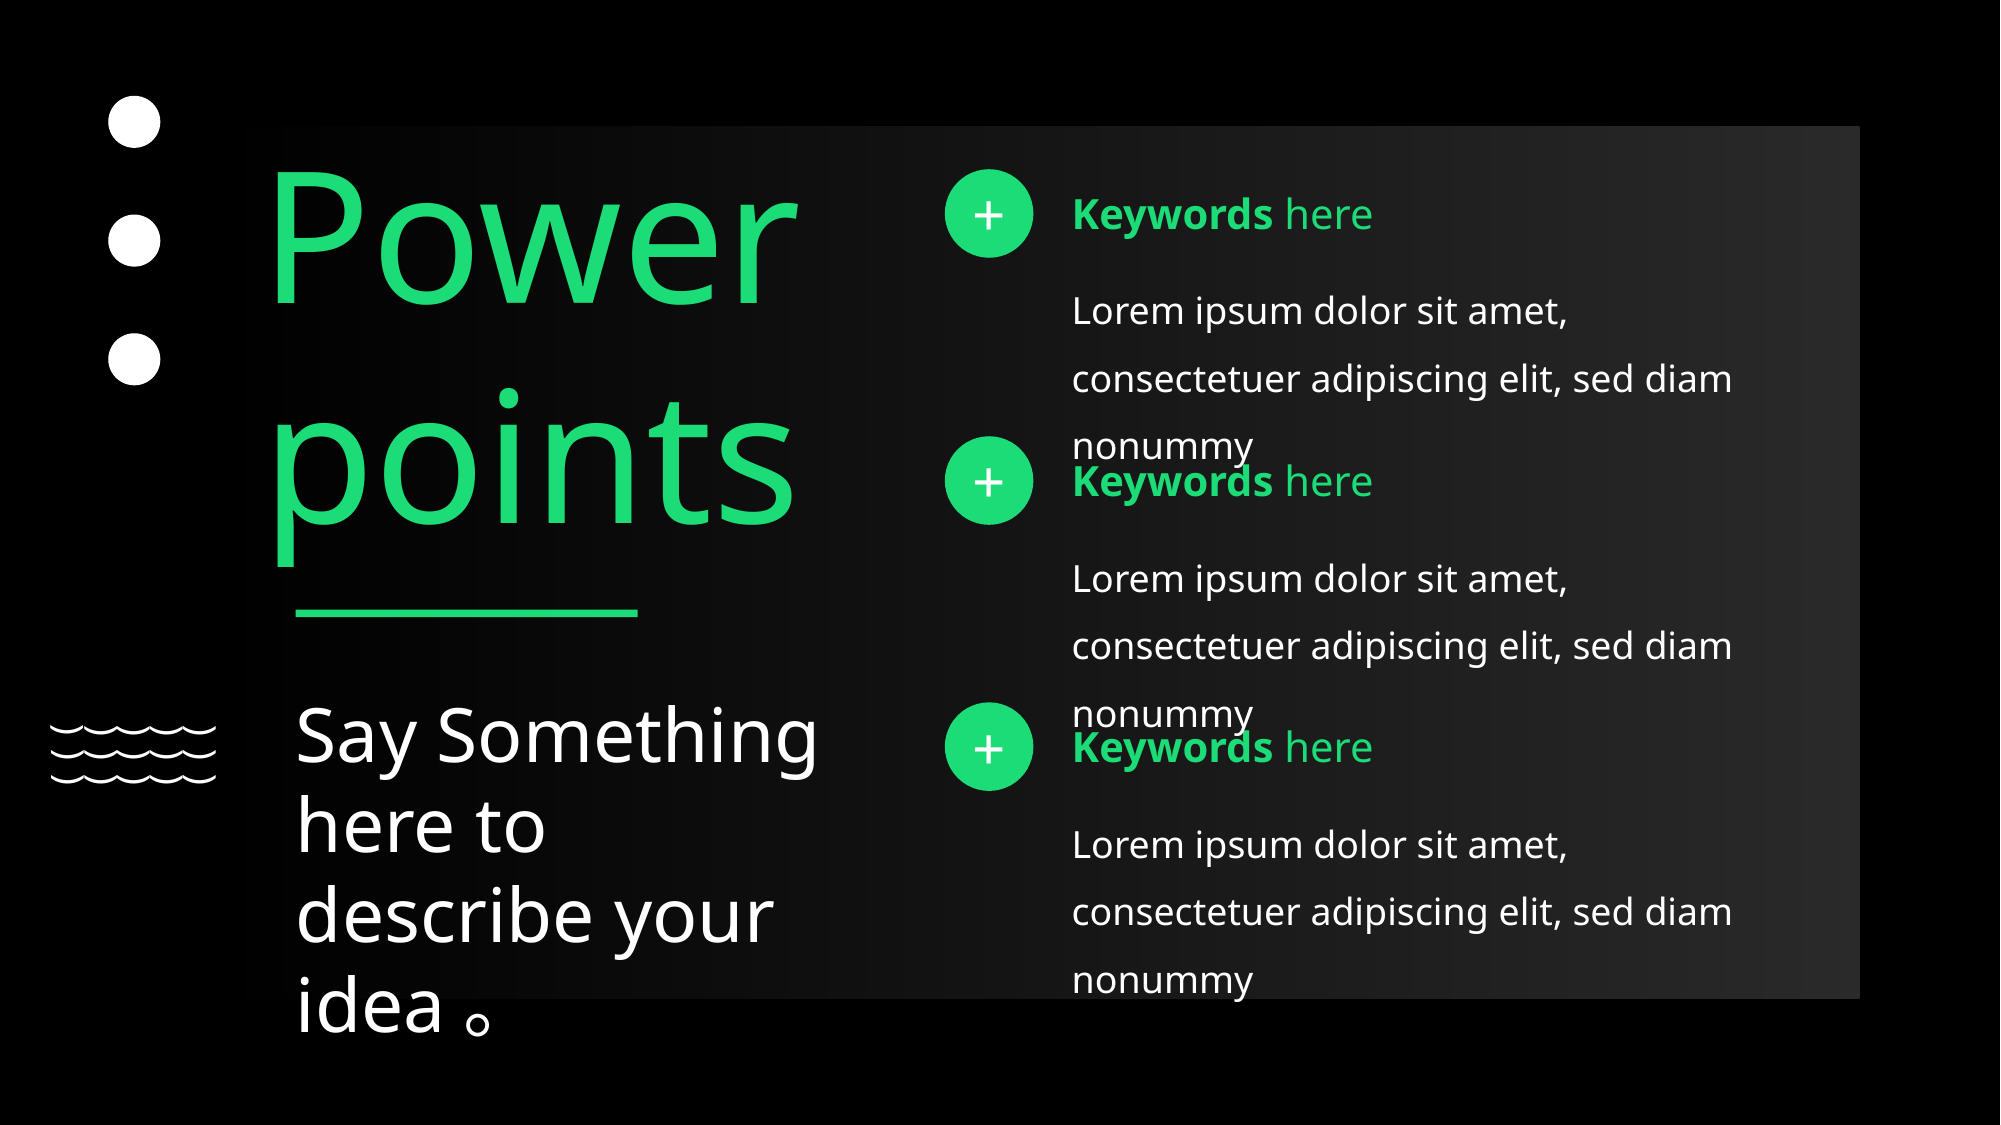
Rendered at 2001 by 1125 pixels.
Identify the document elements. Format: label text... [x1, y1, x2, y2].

text_box + [943, 168, 1035, 259]
text_box + [943, 435, 1035, 526]
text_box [32, 708, 226, 801]
text_box Lorem ipsum dolor sit amet, consectetuer adipiscing elit, sed diam nonummy [1056, 790, 1811, 1009]
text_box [108, 95, 161, 386]
text_box Power points [225, 113, 837, 568]
text_box Say Something here to describe your idea。 [280, 680, 952, 1055]
text_box + [943, 701, 1035, 792]
text_box Lorem ipsum dolor sit amet, consectetuer adipiscing elit, sed diam nonummy [1056, 257, 1811, 475]
text_box Keywords here [1056, 180, 1409, 246]
text_box Keywords here [1056, 447, 1409, 513]
text_box Keywords here [1056, 743, 1409, 779]
text_box Lorem ipsum dolor sit amet, consectetuer adipiscing elit, sed diam nonummy [1056, 524, 1811, 743]
text_box [294, 609, 639, 618]
text_box [224, 125, 1860, 999]
